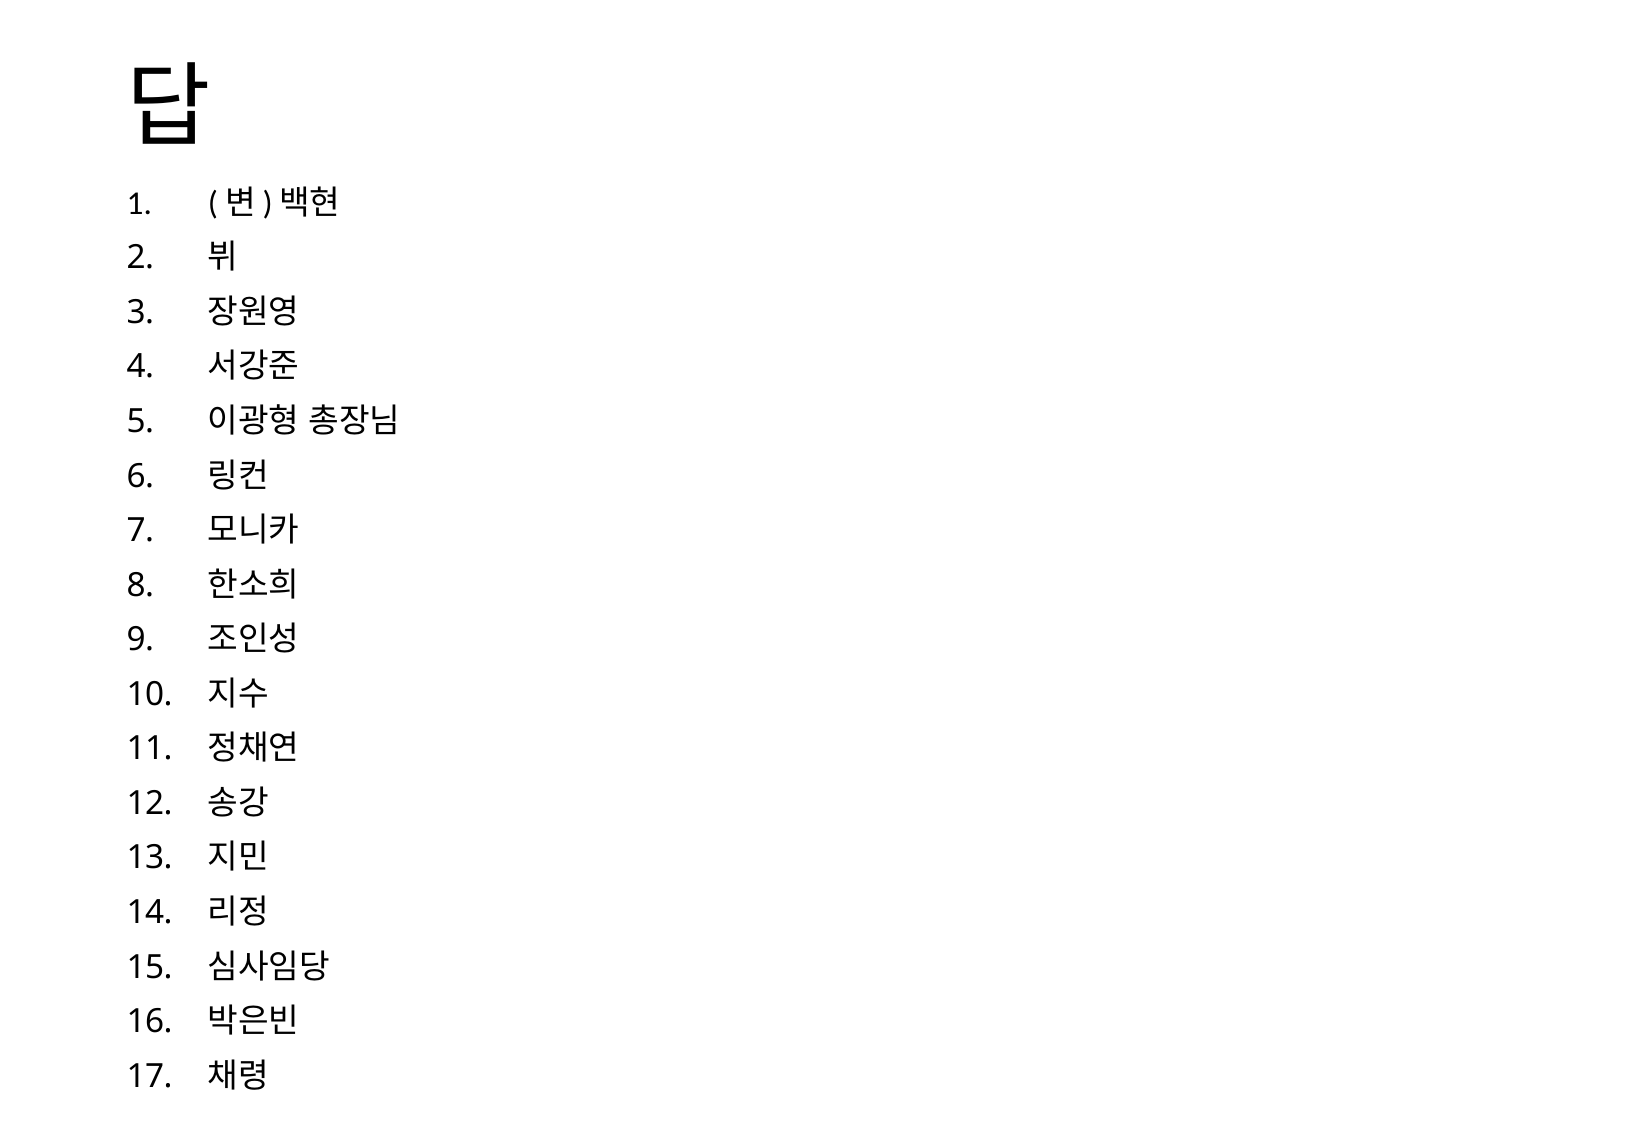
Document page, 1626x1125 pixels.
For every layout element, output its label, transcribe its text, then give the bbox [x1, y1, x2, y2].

title 답 [111, 0, 1514, 177]
list (변)백현 뷔 장원영 서강준 이광형 총장님 링컨 모니카 한소희 조인성 지수 정채연 송강 지민 리정 심사임당 박은빈 채령 [111, 177, 1625, 1108]
